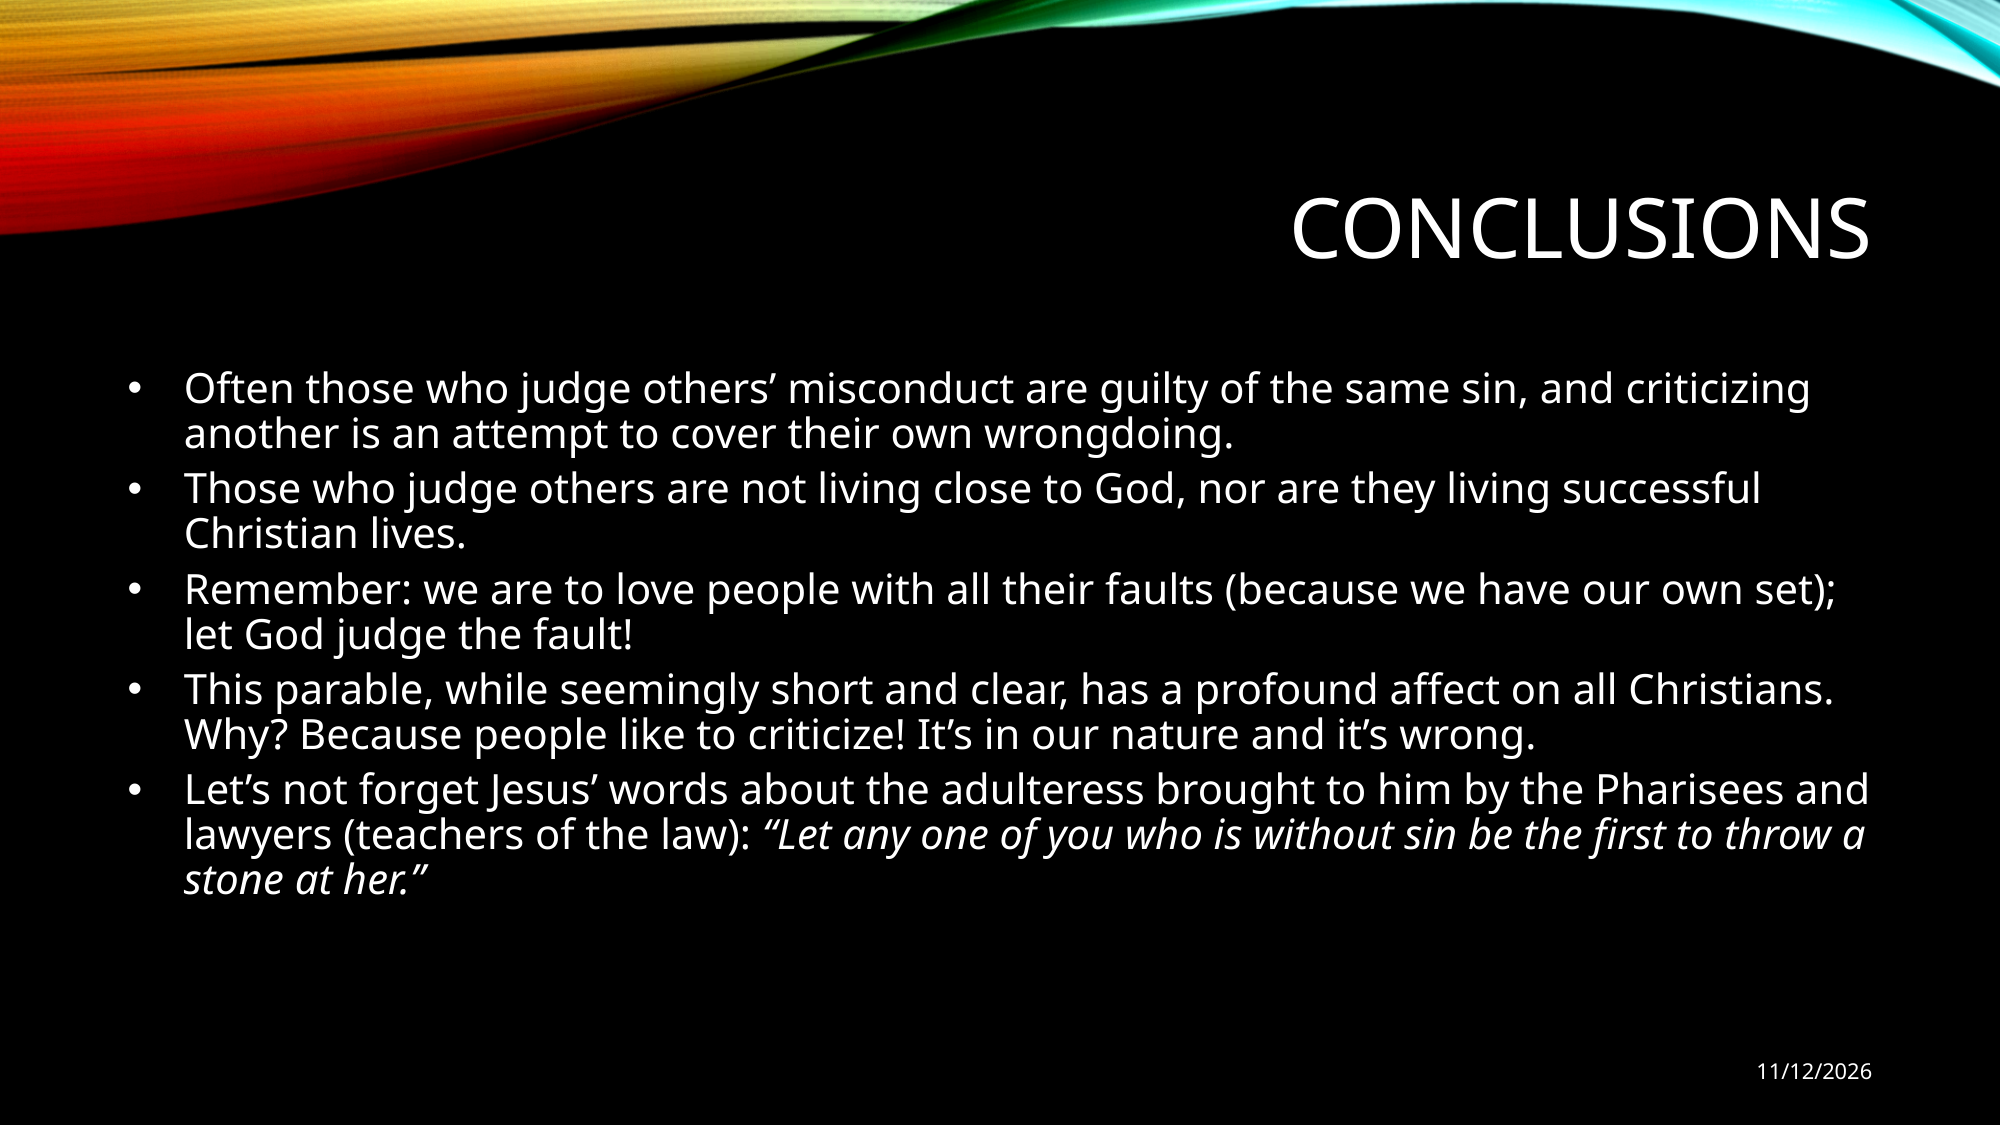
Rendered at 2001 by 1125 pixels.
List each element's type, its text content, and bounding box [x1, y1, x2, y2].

list Often those who judge others’ misconduct are guilty of the same sin, and criticizing another is an attempt to cover their own wrongdoing. Those who judge others are not living close to God, nor are they living successful Christian lives. Remember: we are to love people with all their faults (because we have our own set); let God judge the fault! This parable, while seemingly short and clear, has a profound affect on all Christians. Why? Because people like to criticize! It’s in our nature and it’s wrong. Let’s not forget Jesus’ words about the adulteress brought to him by the Pharisees and lawyers (teachers of the law): “Let any one of you who is without sin be the first to throw a stone at her.” [112, 360, 1888, 1021]
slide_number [1410, 1042, 1888, 1103]
title Conclusions [474, 125, 1888, 338]
picture [0, 0, 2000, 237]
